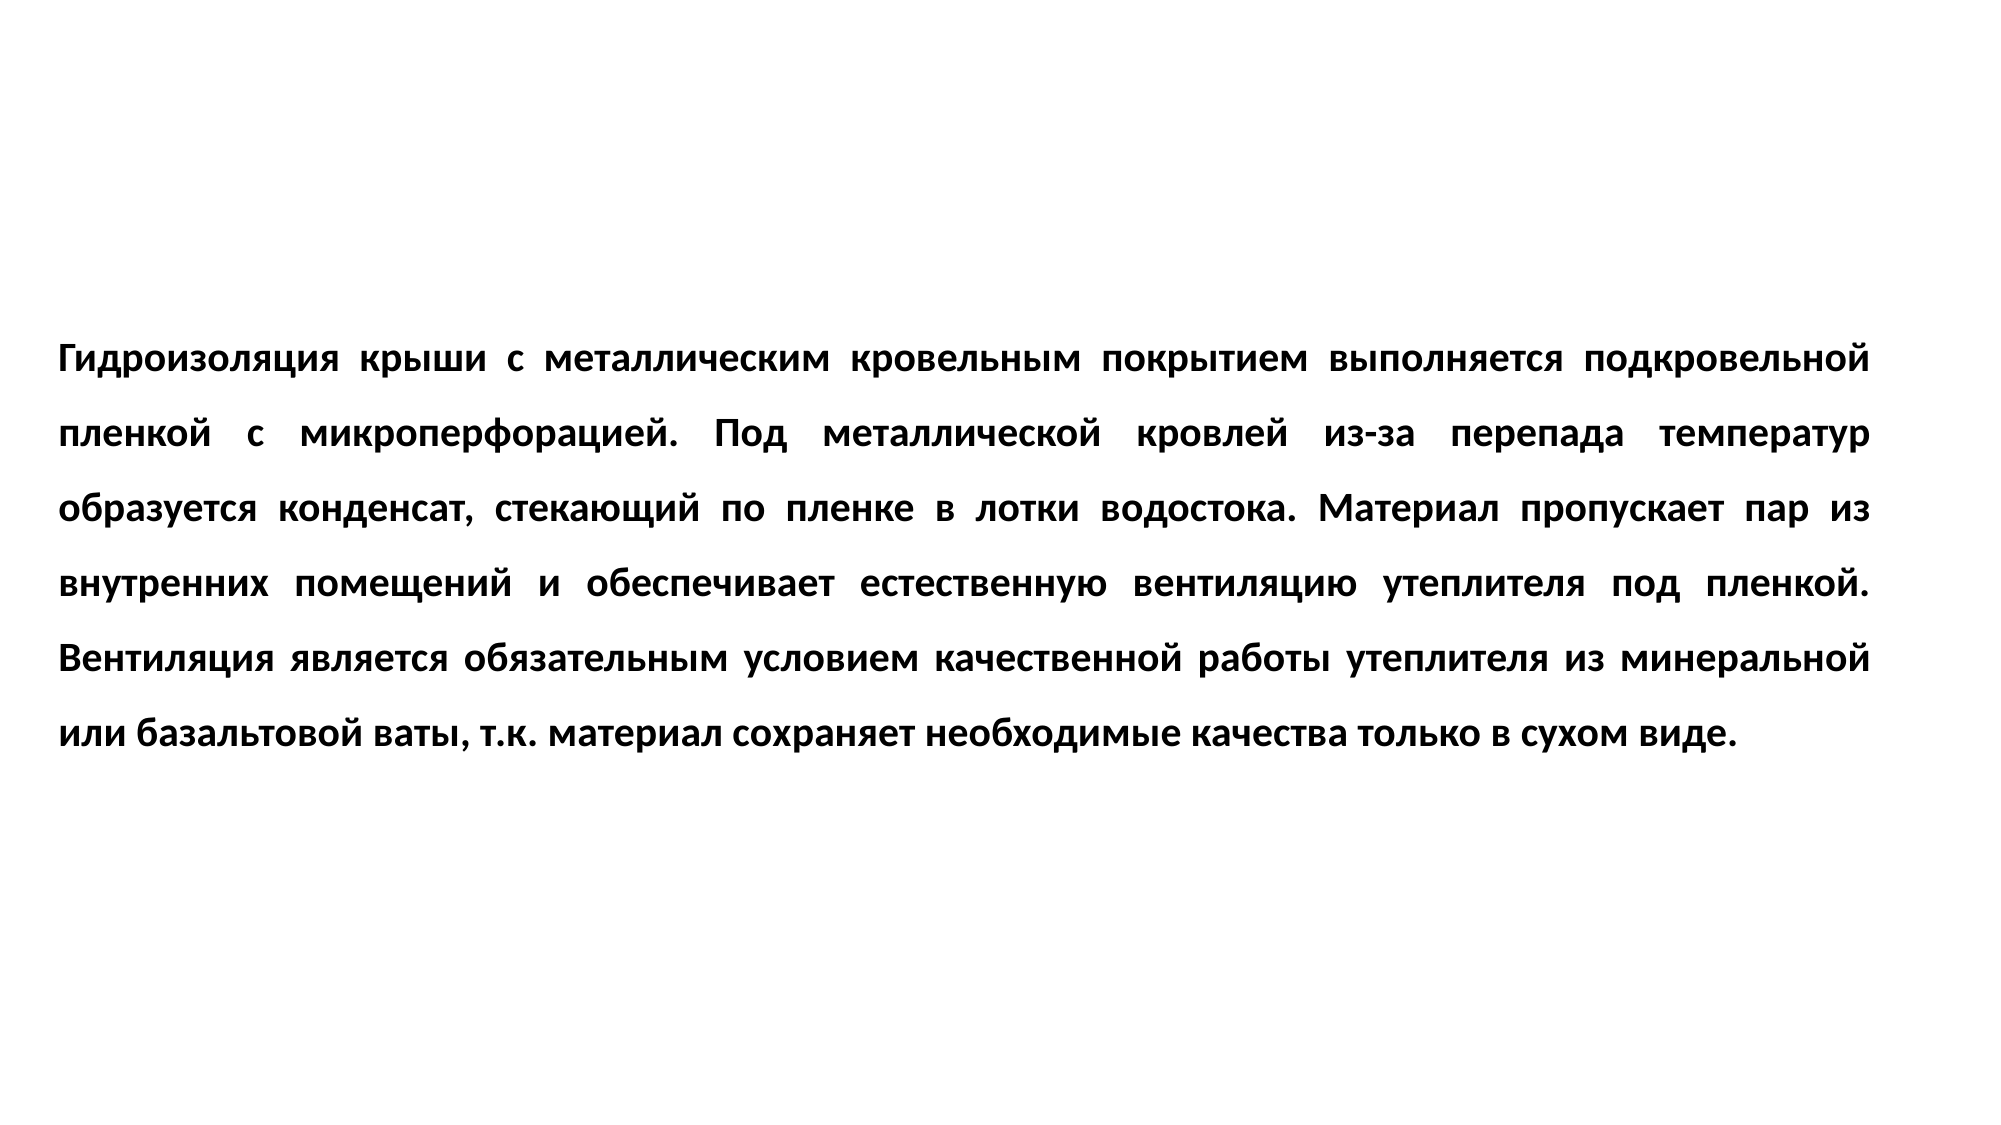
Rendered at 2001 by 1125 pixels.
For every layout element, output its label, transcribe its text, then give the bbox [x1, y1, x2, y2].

text_box Гидроизоляция крыши с металлическим кровельным покрытием выполняется подкровельной пленкой с микроперфорацией. Под металлической кровлей из-за перепада температур образуется конденсат, стекающий по пленке в лотки водостока. Материал пропускает пар из внутренних помещений и обеспечивает естественную вентиляцию утеплителя под пленкой. Вентиляция является обязательным условием качественной работы утеплителя из минеральной или базальтовой ваты, т.к. материал сохраняет необходимые качества только в сухом виде. [43, 297, 1887, 763]
